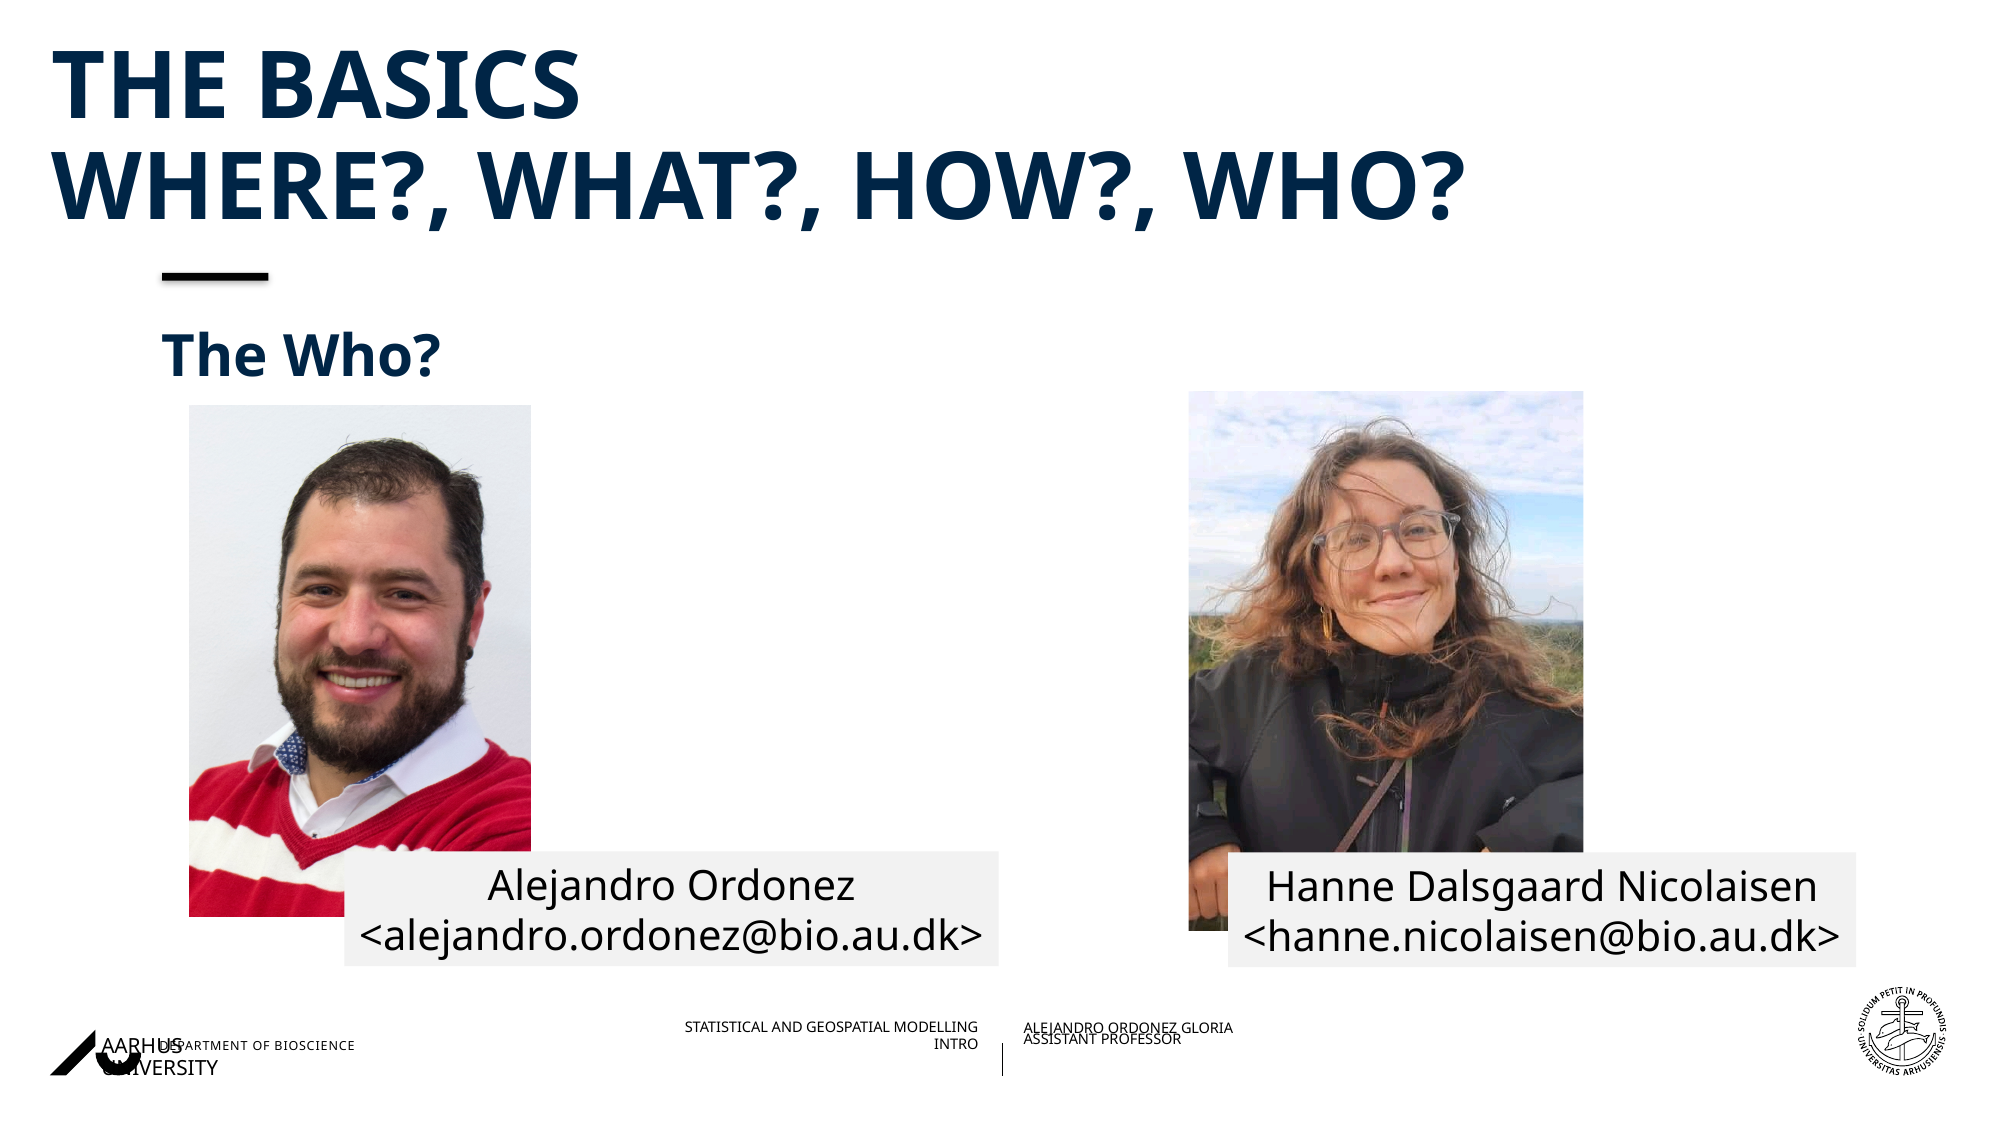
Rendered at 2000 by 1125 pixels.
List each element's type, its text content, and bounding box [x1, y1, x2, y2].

picture [1188, 391, 1584, 931]
picture [189, 404, 531, 917]
list The Who? [161, 321, 1948, 968]
text_box Hanne Dalsgaard Nicolaisen <hanne.nicolaisen@bio.au.dk> [1228, 852, 1857, 968]
text_box Alejandro Ordonez <alejandro.ordonez@bio.au.dk> [344, 851, 999, 967]
title The basics where?, What?, how?, who? [51, 24, 1948, 240]
